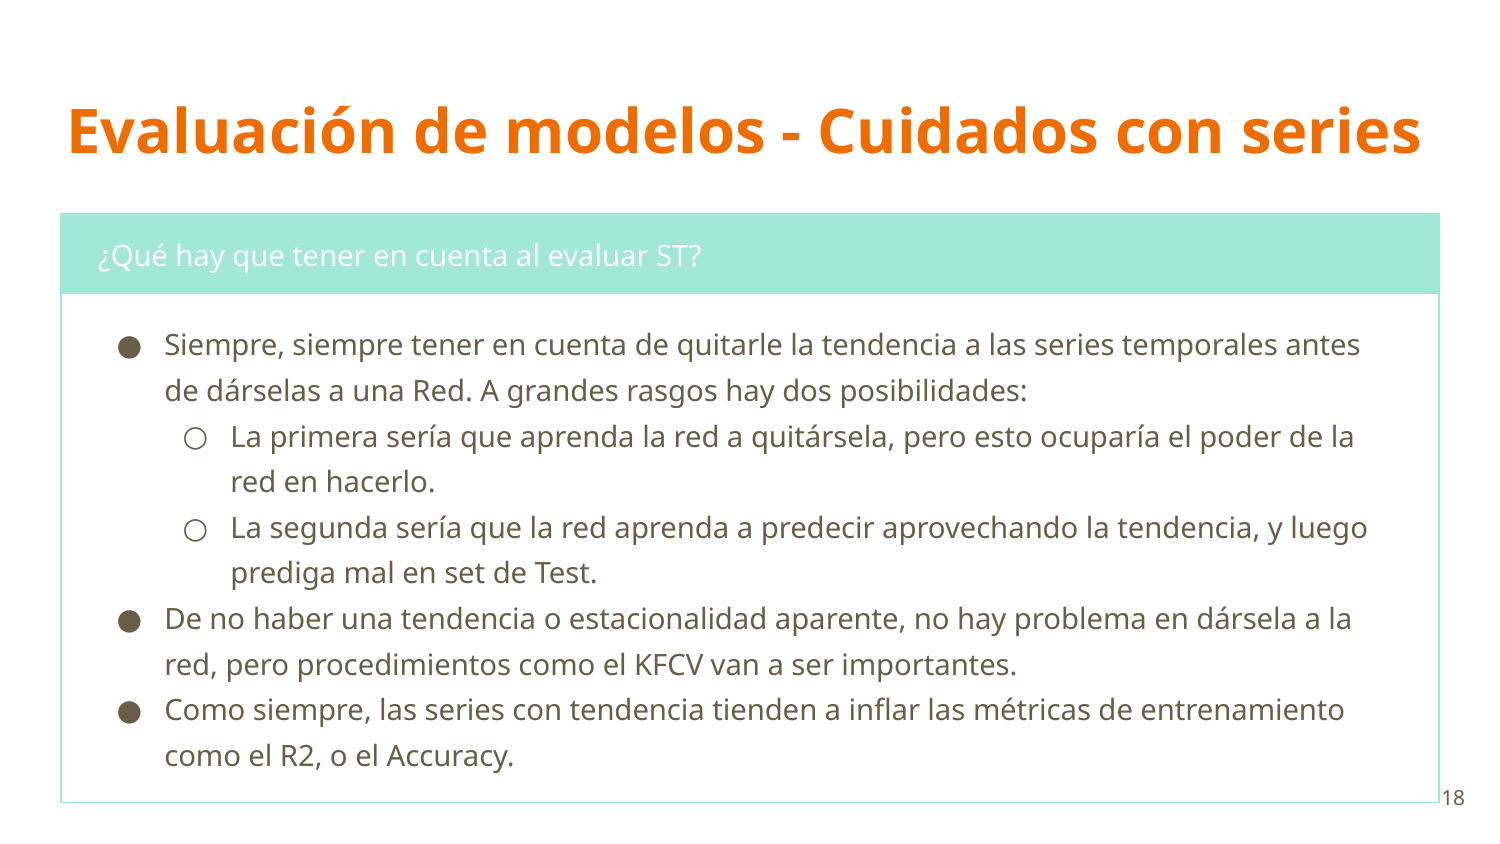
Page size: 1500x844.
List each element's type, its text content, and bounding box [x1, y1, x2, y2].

title Evaluación de modelos - Cuidados con series [51, 72, 1449, 189]
slide_number ‹#› [1389, 764, 1480, 830]
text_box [60, 213, 1440, 803]
